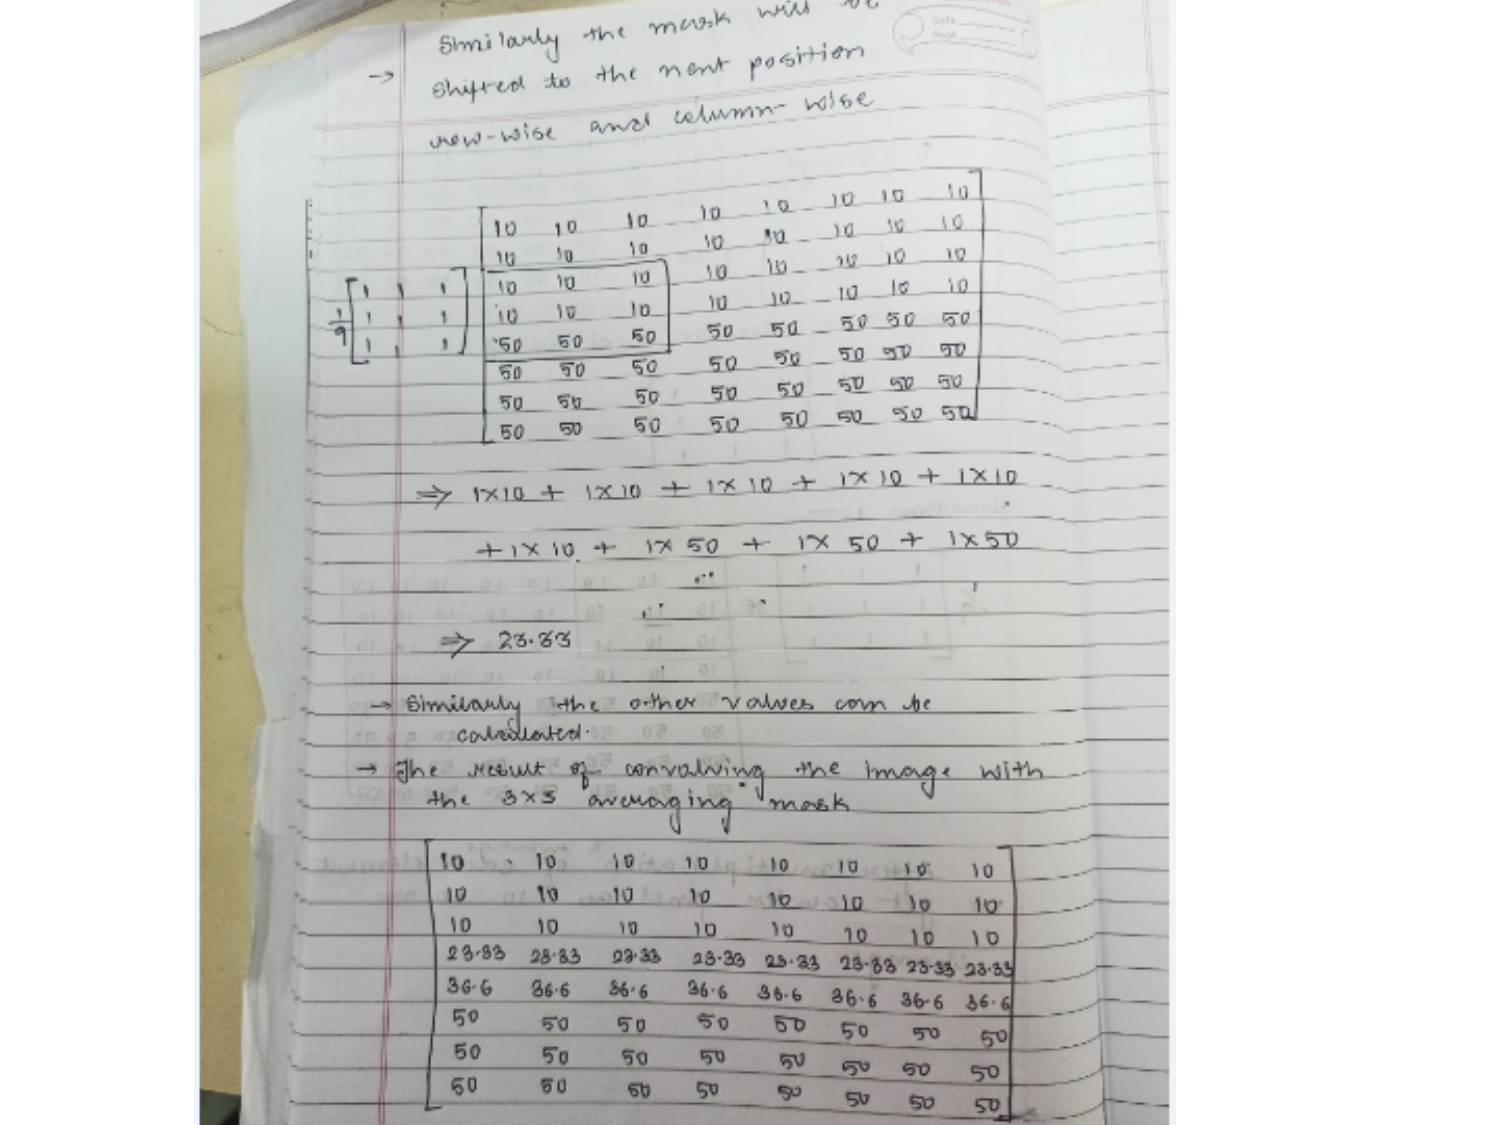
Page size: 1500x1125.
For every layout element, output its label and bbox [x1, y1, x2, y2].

picture [194, 0, 1176, 1125]
